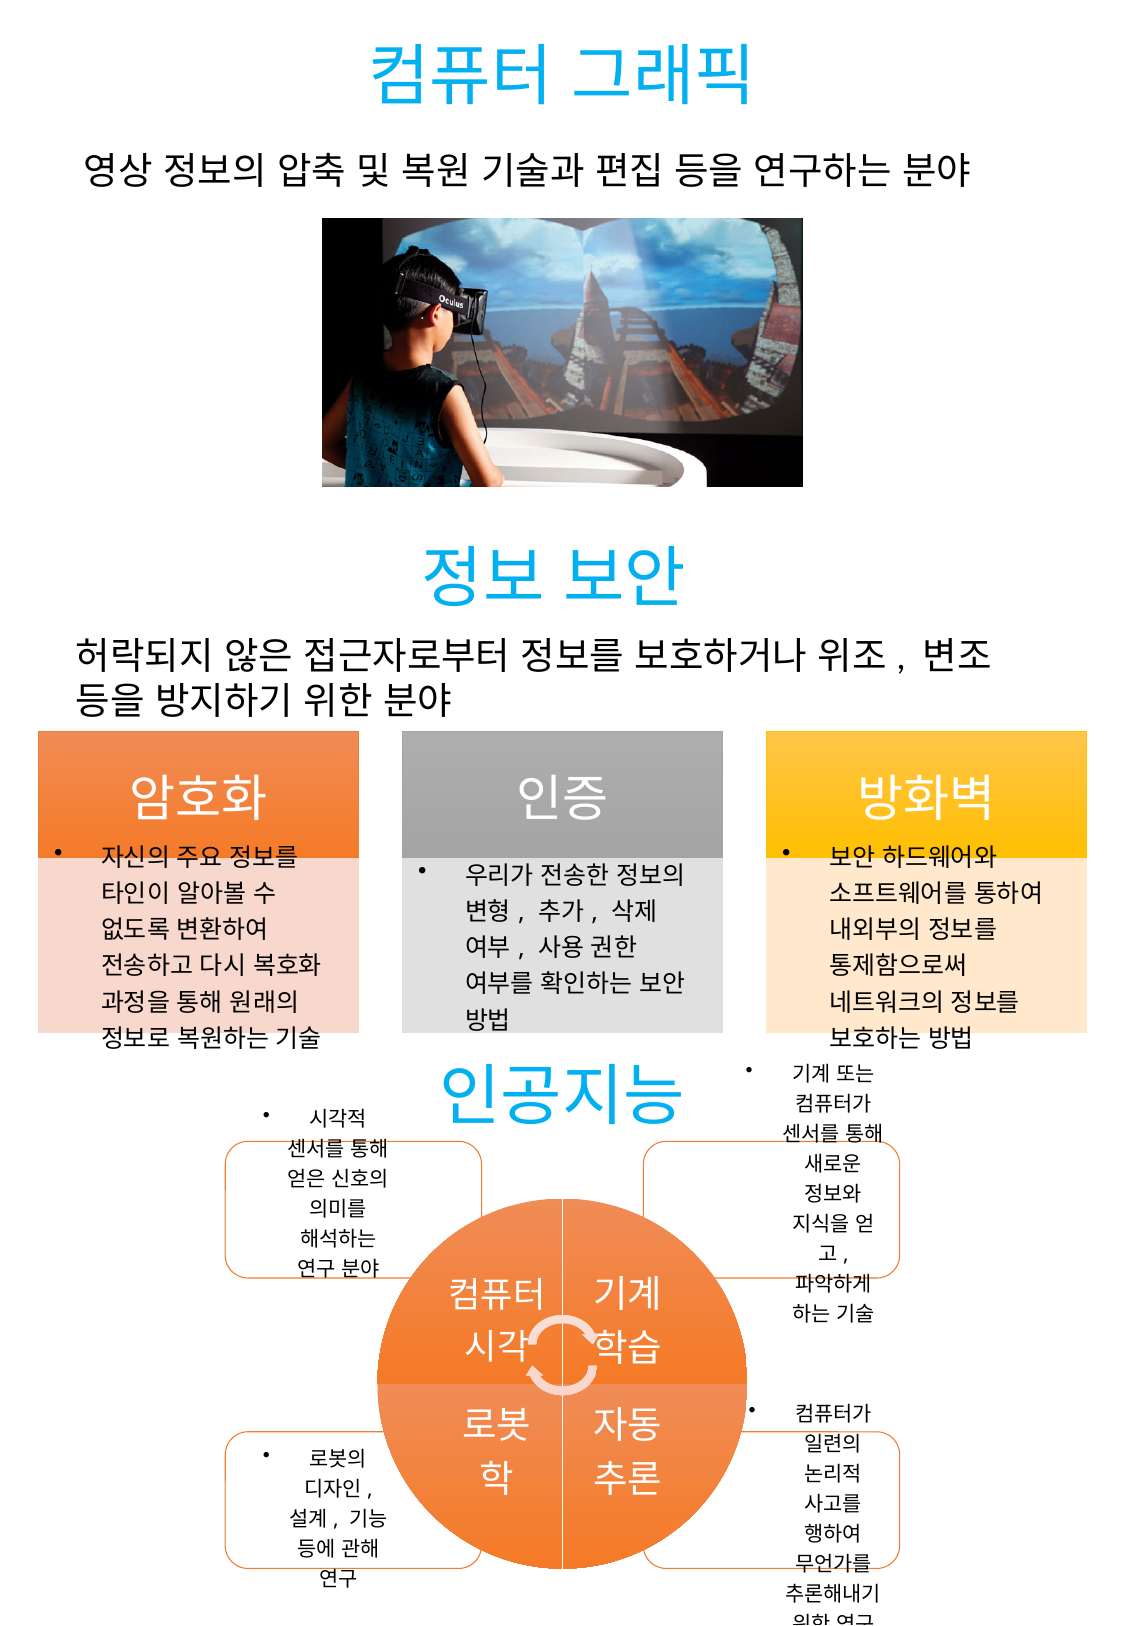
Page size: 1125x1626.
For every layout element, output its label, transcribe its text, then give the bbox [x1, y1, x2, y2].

picture [322, 218, 803, 487]
text_box 컴퓨터 그래픽 [69, 25, 1056, 121]
picture [389, 448, 396, 454]
picture [391, 440, 397, 447]
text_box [225, 1141, 900, 1569]
text_box 정보 보안 [61, 527, 1048, 623]
text_box 영상 정보의 압축 및 복원 기술과 편집 등을 연구하는 분야 [69, 139, 1056, 199]
text_box 허락되지 않은 접근자로부터 정보를 보호하거나 위조, 변조 등을 방지하기 위한 분야 [61, 625, 1048, 730]
text_box 인공지능 [69, 1045, 1056, 1141]
picture [355, 474, 364, 482]
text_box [38, 731, 1087, 1033]
